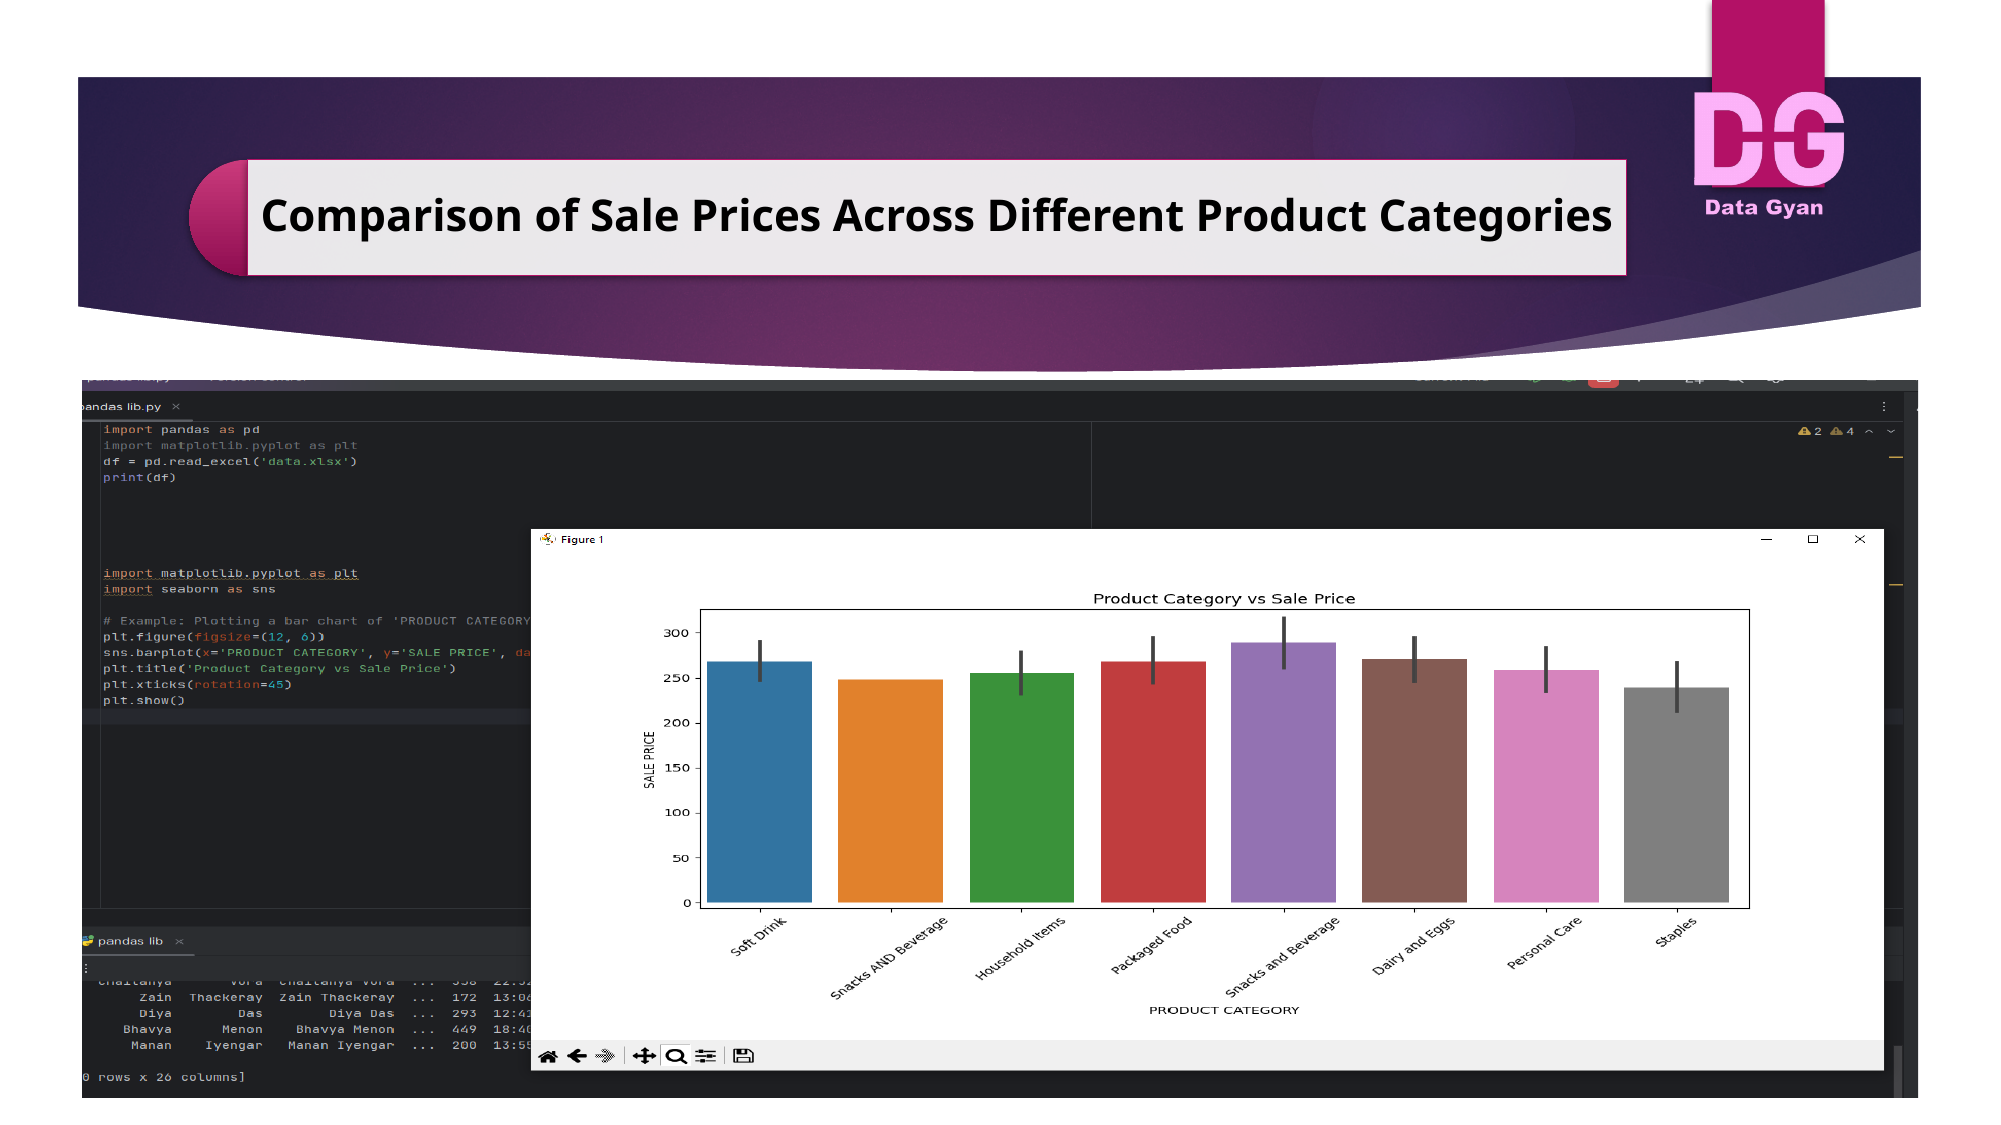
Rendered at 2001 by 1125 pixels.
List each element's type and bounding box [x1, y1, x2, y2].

list [81, 380, 1919, 1098]
text_box [189, 159, 1627, 276]
